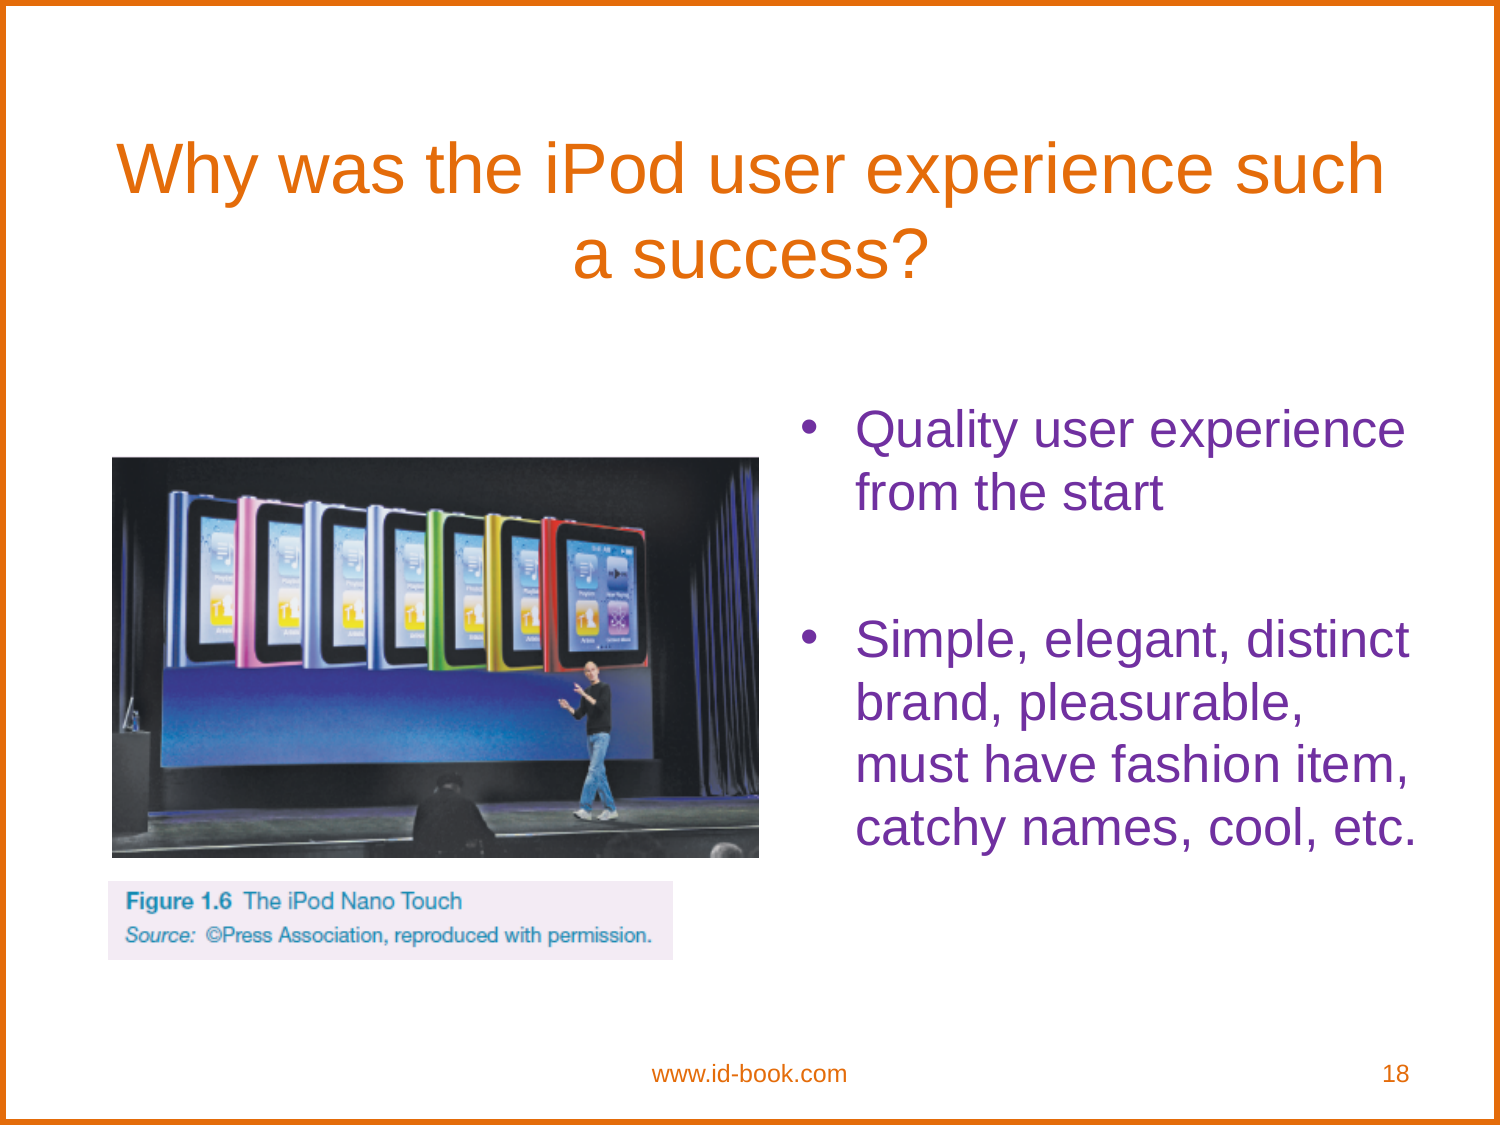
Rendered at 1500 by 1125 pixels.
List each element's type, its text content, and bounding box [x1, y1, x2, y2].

picture [108, 881, 673, 960]
picture [111, 455, 760, 859]
list Quality user experience from the start Simple, elegant, distinct brand, pleasurable, must have fashion item, catchy names, cool, etc. [785, 314, 1436, 982]
slide_number 18 [1074, 1042, 1425, 1103]
title Why was the iPod user experience such a success? [76, 113, 1427, 302]
footer www.id-book.com [512, 1042, 988, 1103]
